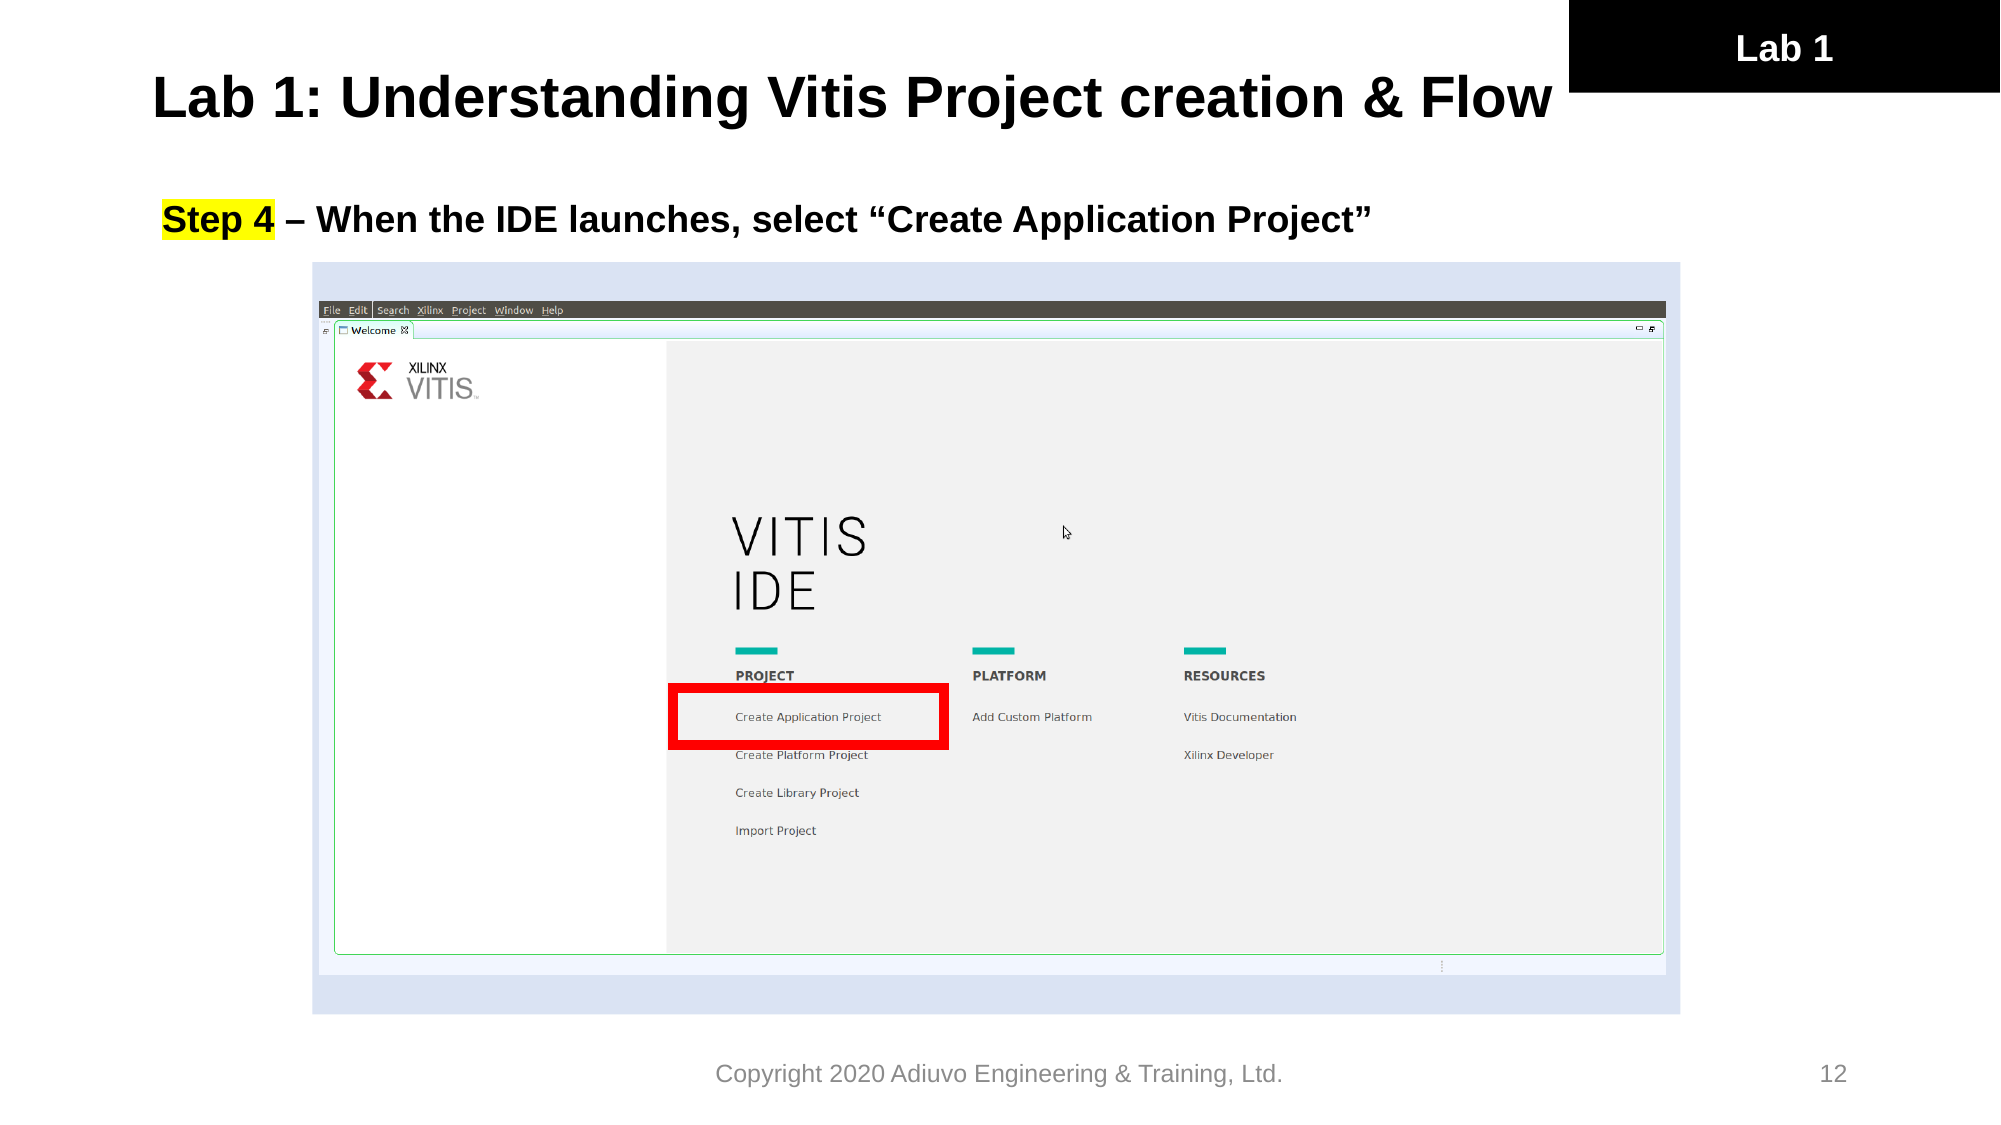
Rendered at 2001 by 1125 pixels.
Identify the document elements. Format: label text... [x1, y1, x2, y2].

text_box Lab 1 [1568, 0, 2000, 94]
slide_number 12 [1412, 1042, 1863, 1103]
picture [319, 301, 1666, 975]
text_box [311, 338, 1682, 1015]
text_box Step 4 – When the IDE launches, select “Create Application Project” [147, 187, 1873, 338]
footer Copyright 2020 Adiuvo Engineering & Training, Ltd. [662, 1042, 1338, 1103]
title Lab 1: Understanding Vitis Project creation & Flow [137, 59, 1863, 153]
